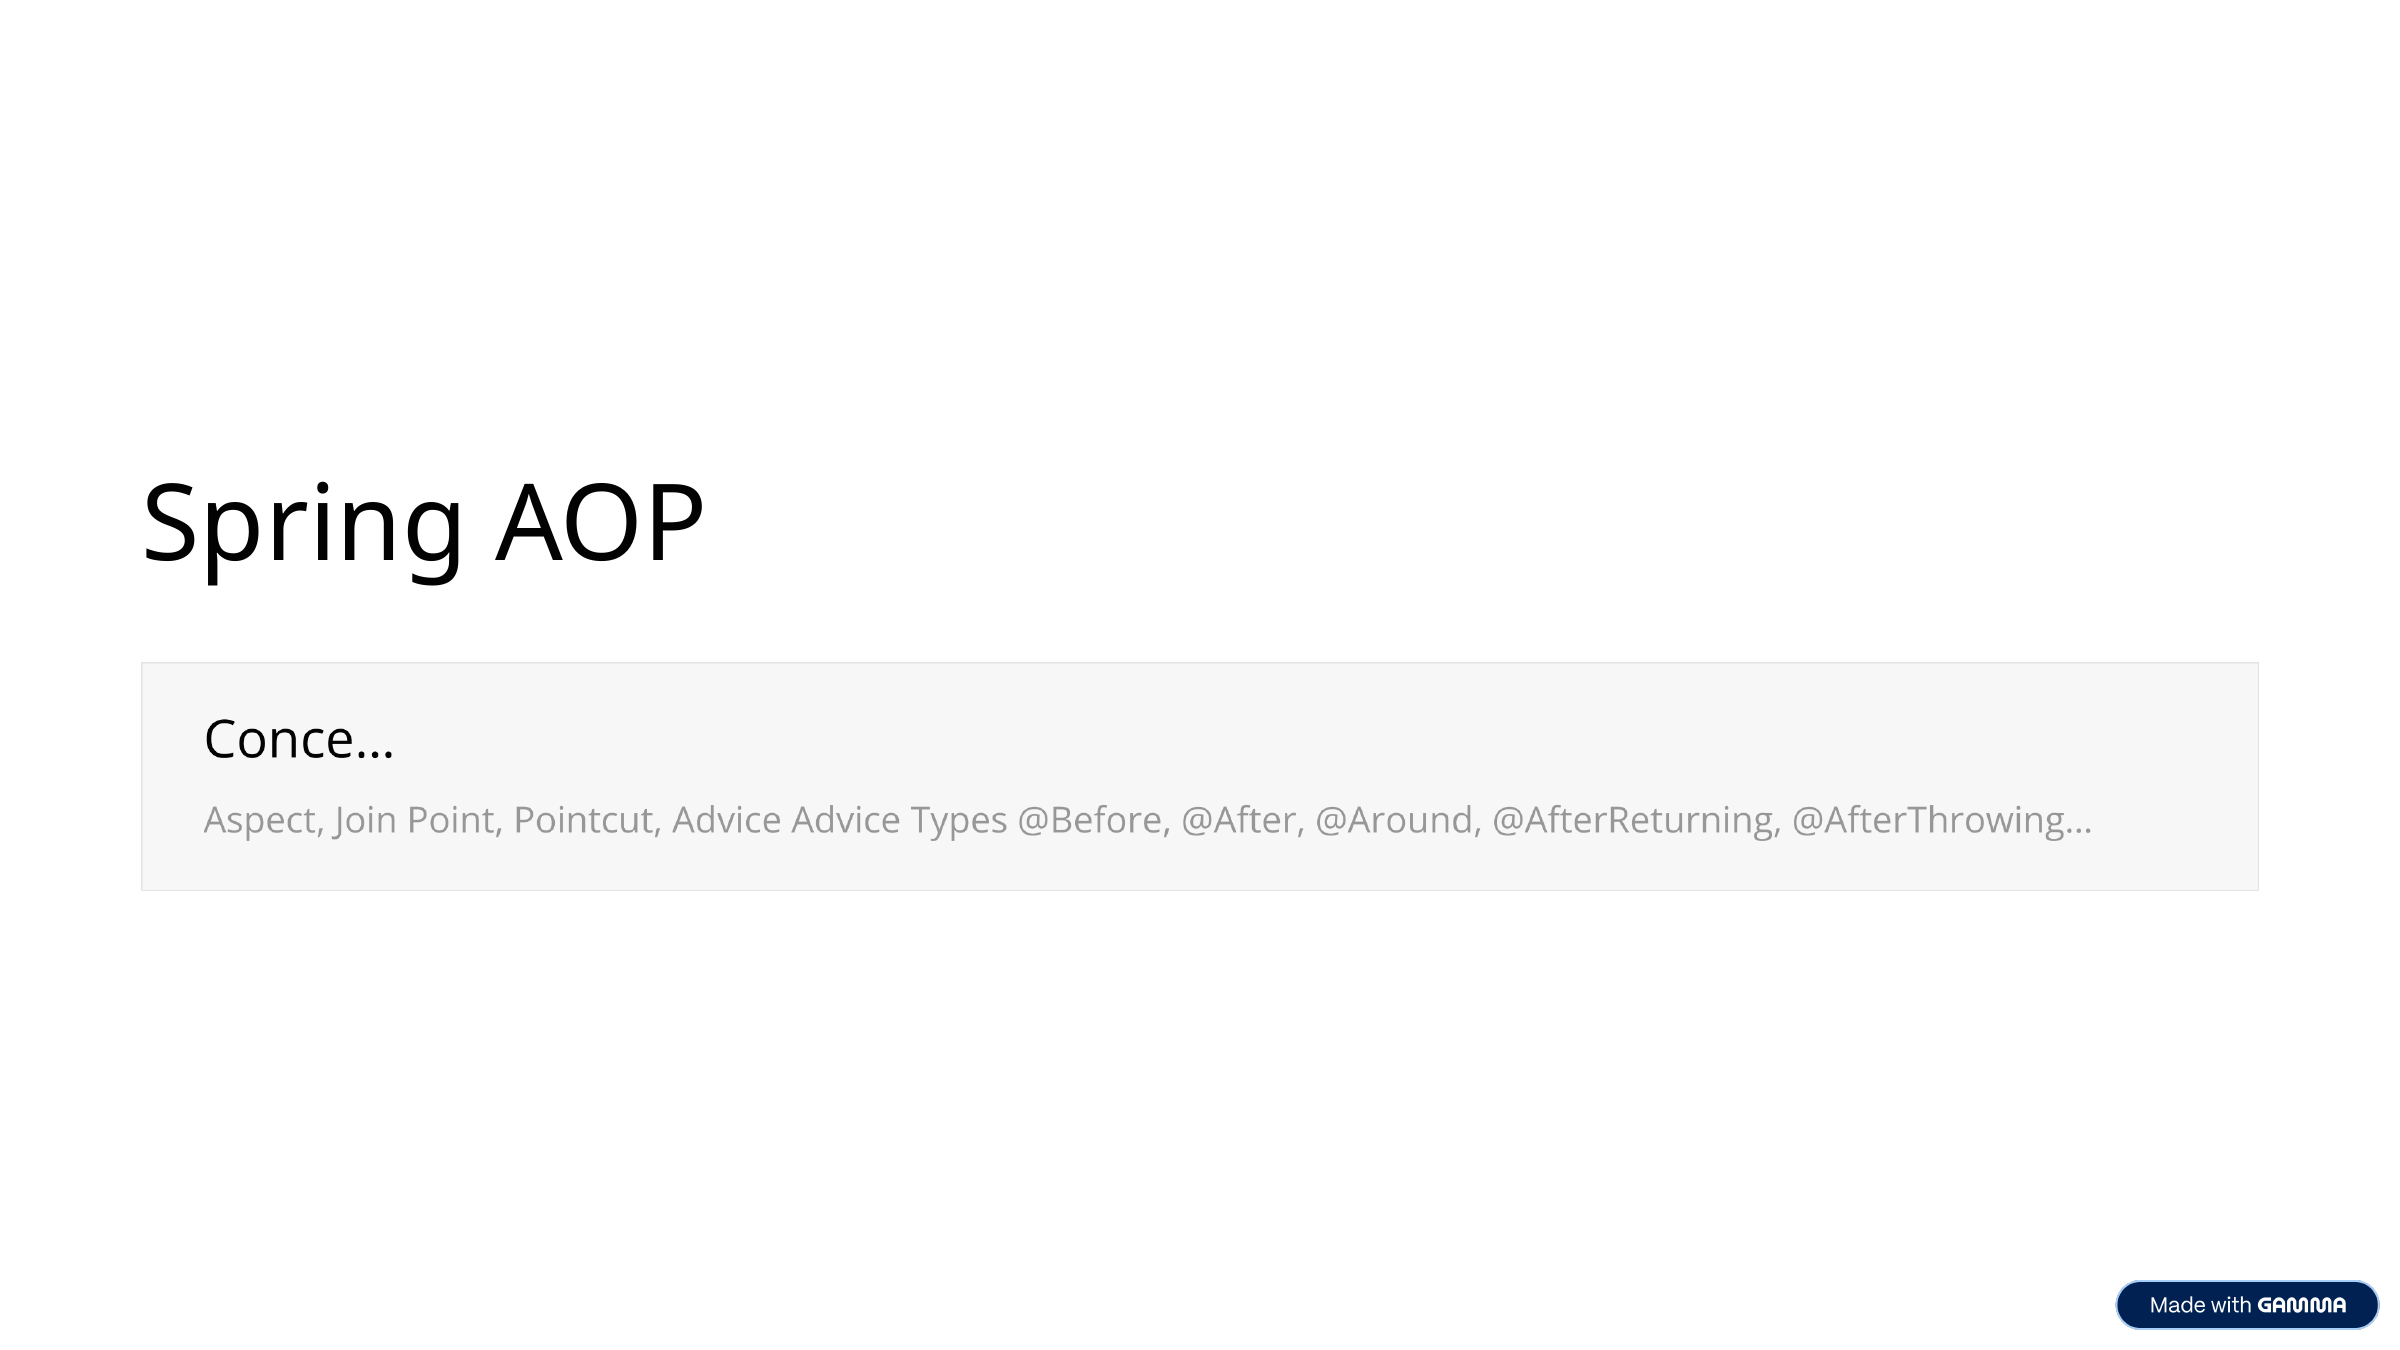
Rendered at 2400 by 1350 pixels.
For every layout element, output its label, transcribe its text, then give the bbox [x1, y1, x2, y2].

picture [141, 662, 2259, 891]
picture [2106, 1271, 2389, 1339]
text_box Spring AOP [141, 448, 1205, 582]
